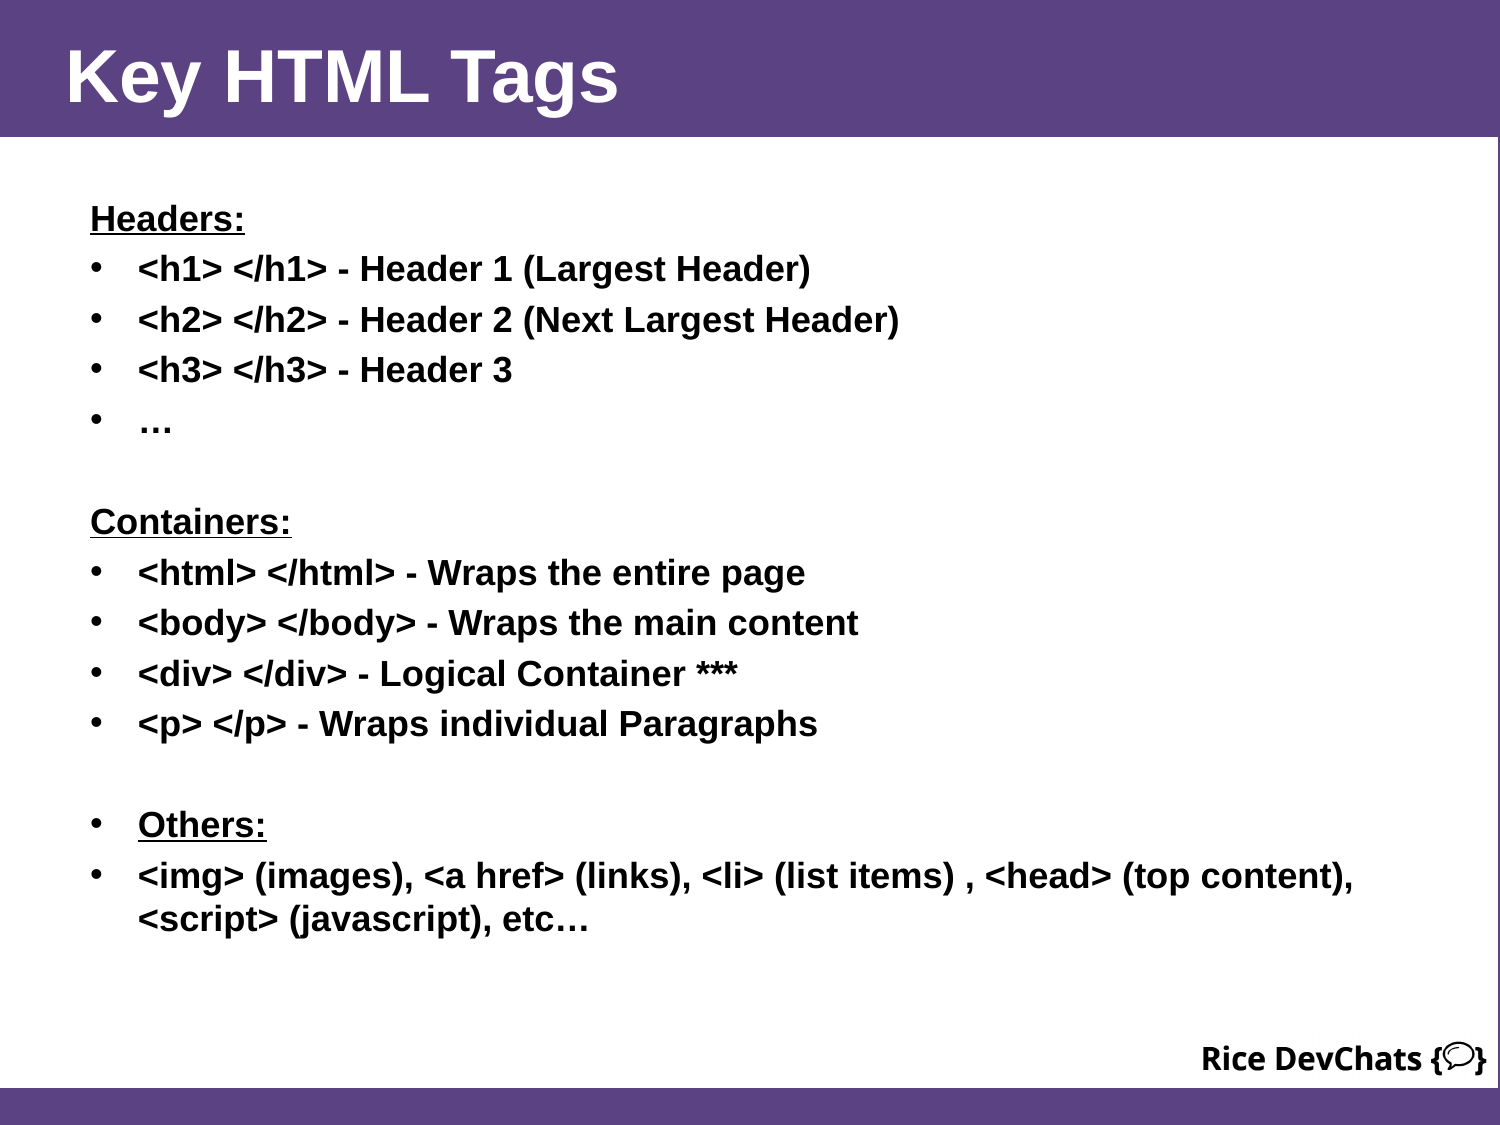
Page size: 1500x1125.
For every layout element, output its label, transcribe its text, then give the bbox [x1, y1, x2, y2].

picture [1187, 1032, 1498, 1084]
title Key HTML Tags [50, 20, 1400, 125]
text_box [0, 135, 1500, 1090]
list Headers: <h1> </h1> - Header 1 (Largest Header) <h2> </h2> - Header 2 (Next Largest Header) <h3> </h3> - Header 3 … Containers: <html> </html> - Wraps the entire page <body> </body> - Wraps the main content <div> </div> - Logical Container *** <p> </p> - Wraps individual Paragraphs Others: <img> (images), <a href> (links), <li> (list items) , <head> (top content), <script> (javascript), etc… [75, 187, 1413, 952]
